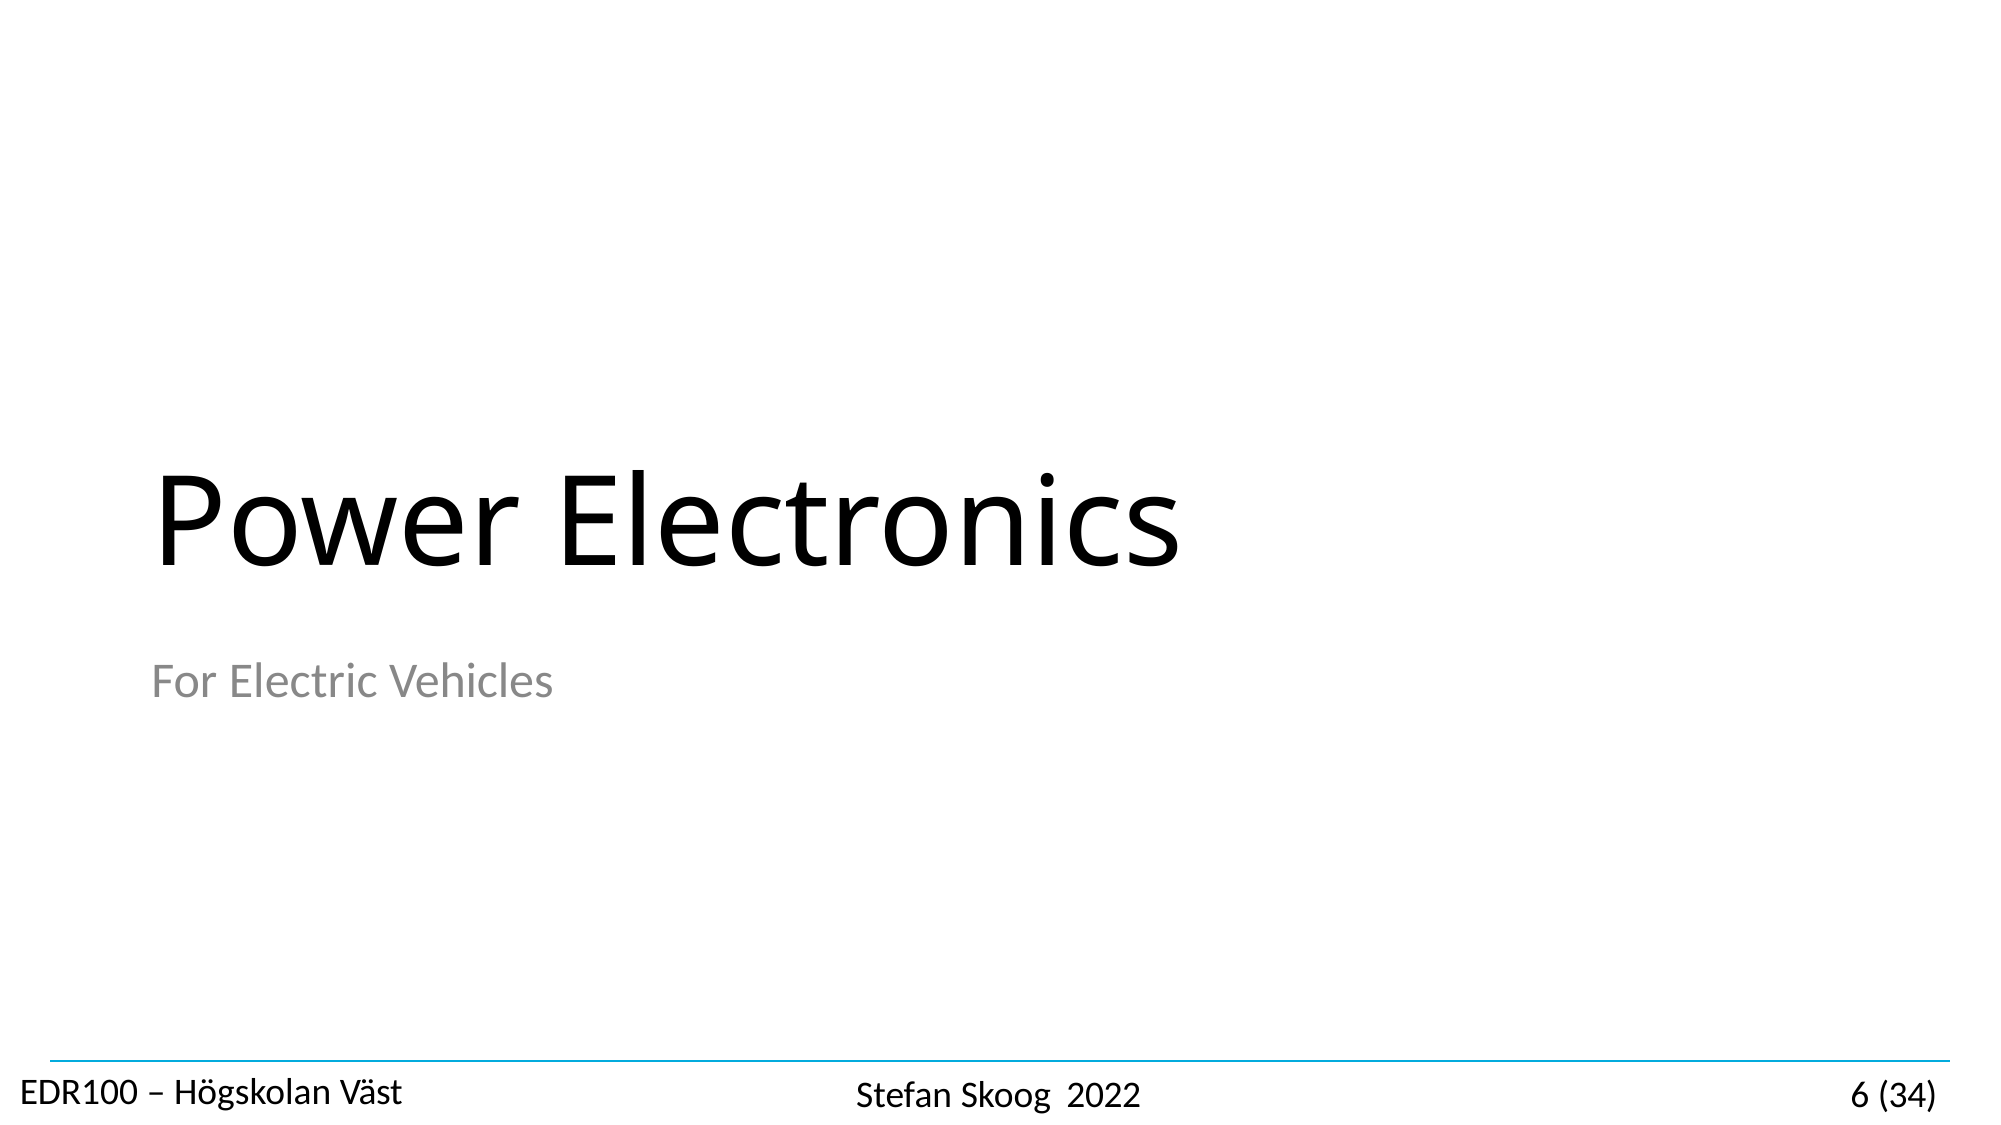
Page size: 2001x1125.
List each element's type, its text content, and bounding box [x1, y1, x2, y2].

text_box For Electric Vehicles [149, 645, 556, 708]
footer EDR100 – Högskolan Väst [17, 1074, 407, 1125]
slide_number 6 (34) [1844, 1076, 1960, 1125]
title Power Electronics [149, 438, 1212, 629]
slide_number Stefan Skoog 2022 [853, 1076, 1147, 1125]
